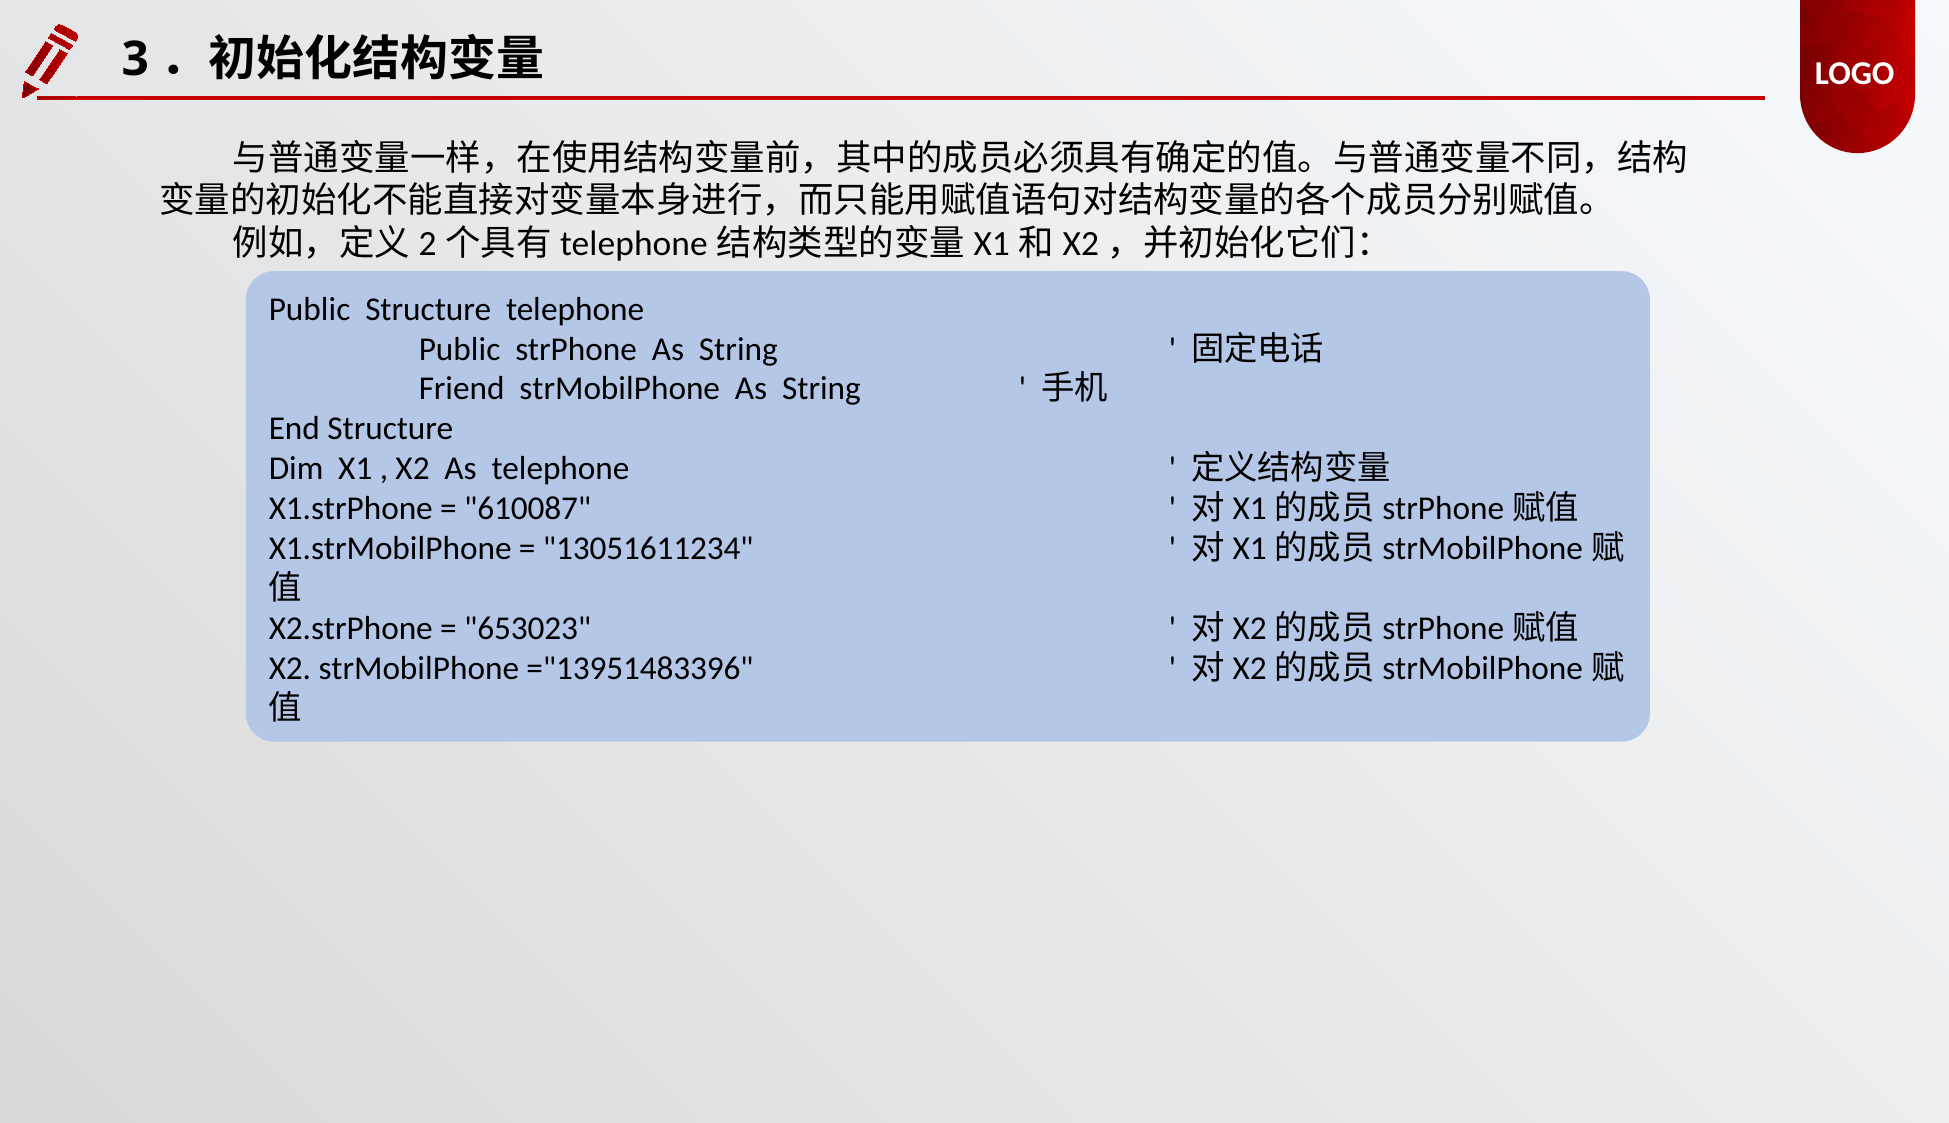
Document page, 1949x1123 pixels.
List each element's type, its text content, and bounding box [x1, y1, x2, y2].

text_box Public Structure telephone Public strPhone As String ' 固定电话 Friend strMobilPhone As String ' 手机 End Structure Dim X1 , X2 As telephone ' 定义结构变量 X1.strPhone = "610087" ' 对X1的成员strPhone赋值 X1.strMobilPhone = "13051611234" ' 对X1的成员strMobilPhone赋值 X2.strPhone = "653023" ' 对X2的成员strPhone赋值 X2. strMobilPhone ="13951483396" ' 对X2的成员strMobilPhone赋值 [245, 271, 1650, 742]
picture [54, 24, 78, 41]
picture [26, 42, 52, 75]
picture [48, 33, 73, 49]
picture [40, 50, 67, 83]
picture [22, 82, 37, 97]
text_box 3．初始化结构变量 [101, 17, 682, 95]
text_box 与普通变量一样，在使用结构变量前，其中的成员必须具有确定的值。与普通变量不同，结构变量的初始化不能直接对变量本身进行，而只能用赋值语句对结构变量的各个成员分别赋值。 例如，定义2个具有telephone结构类型的变量X1和X2，并初始化它们： [144, 127, 1706, 270]
picture [1800, 0, 1916, 154]
